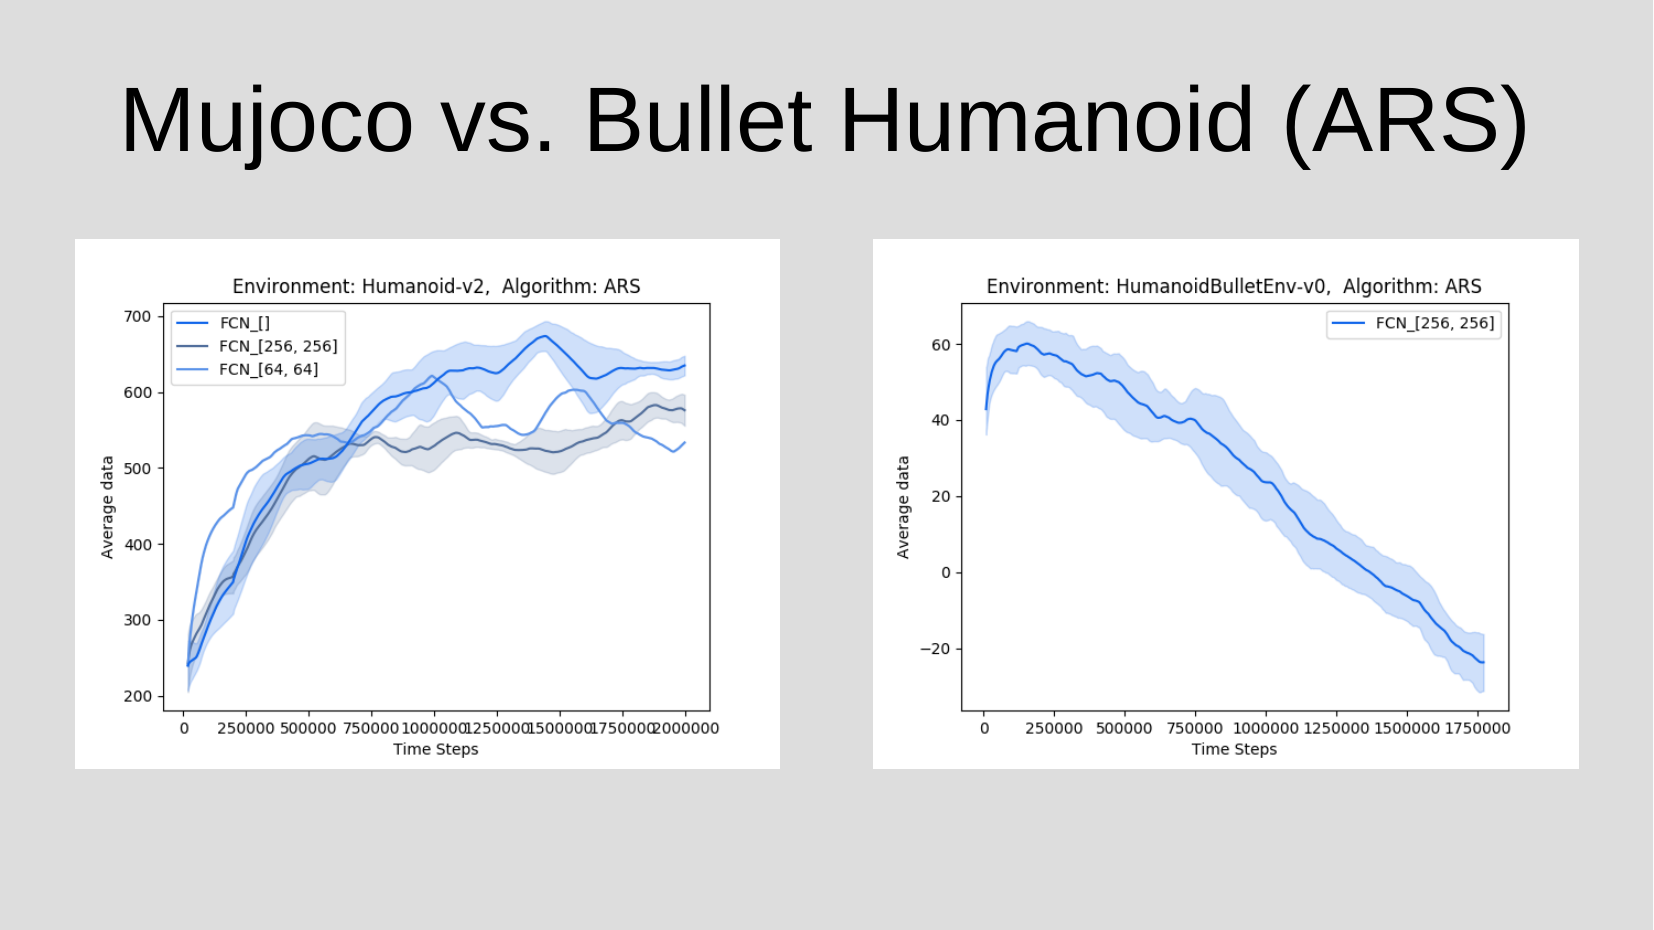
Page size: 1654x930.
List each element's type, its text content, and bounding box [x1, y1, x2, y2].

picture [74, 239, 780, 769]
title Mujoco vs. Bullet Humanoid (ARS) [82, 37, 1571, 193]
picture [873, 239, 1579, 769]
